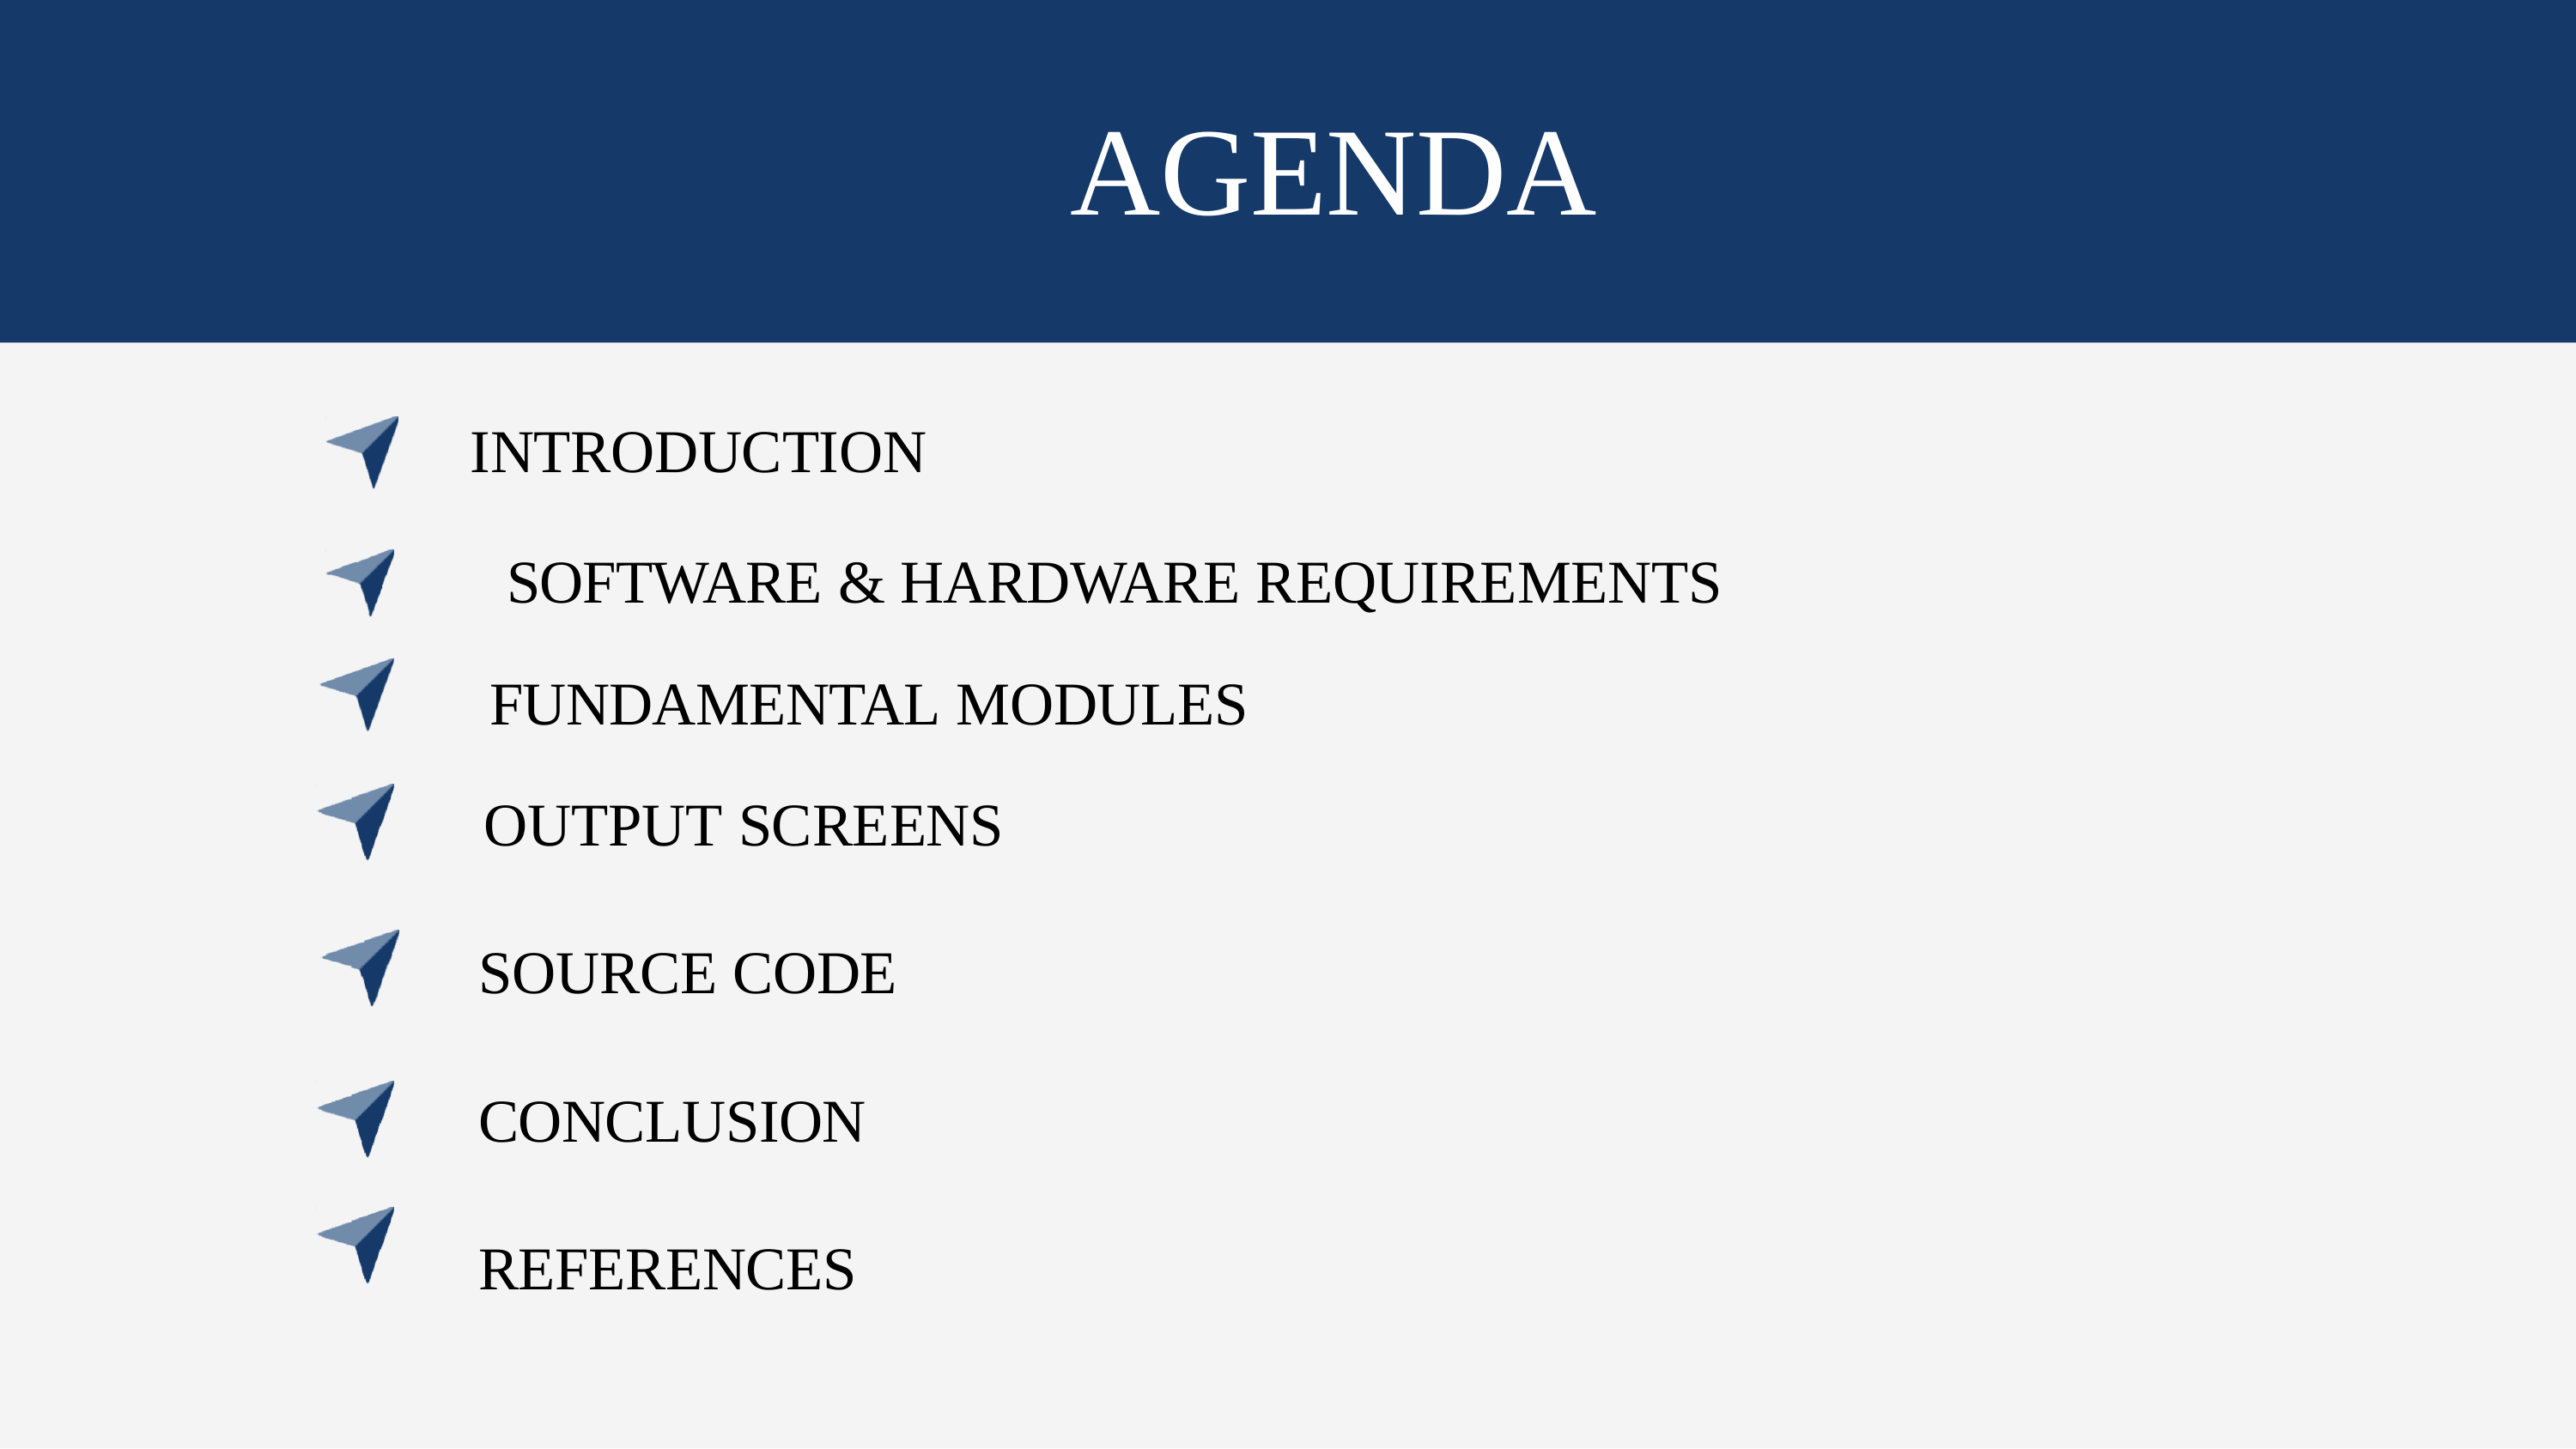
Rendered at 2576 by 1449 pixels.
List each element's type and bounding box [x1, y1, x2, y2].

text_box [0, 0, 2576, 1449]
text_box [316, 416, 399, 1285]
